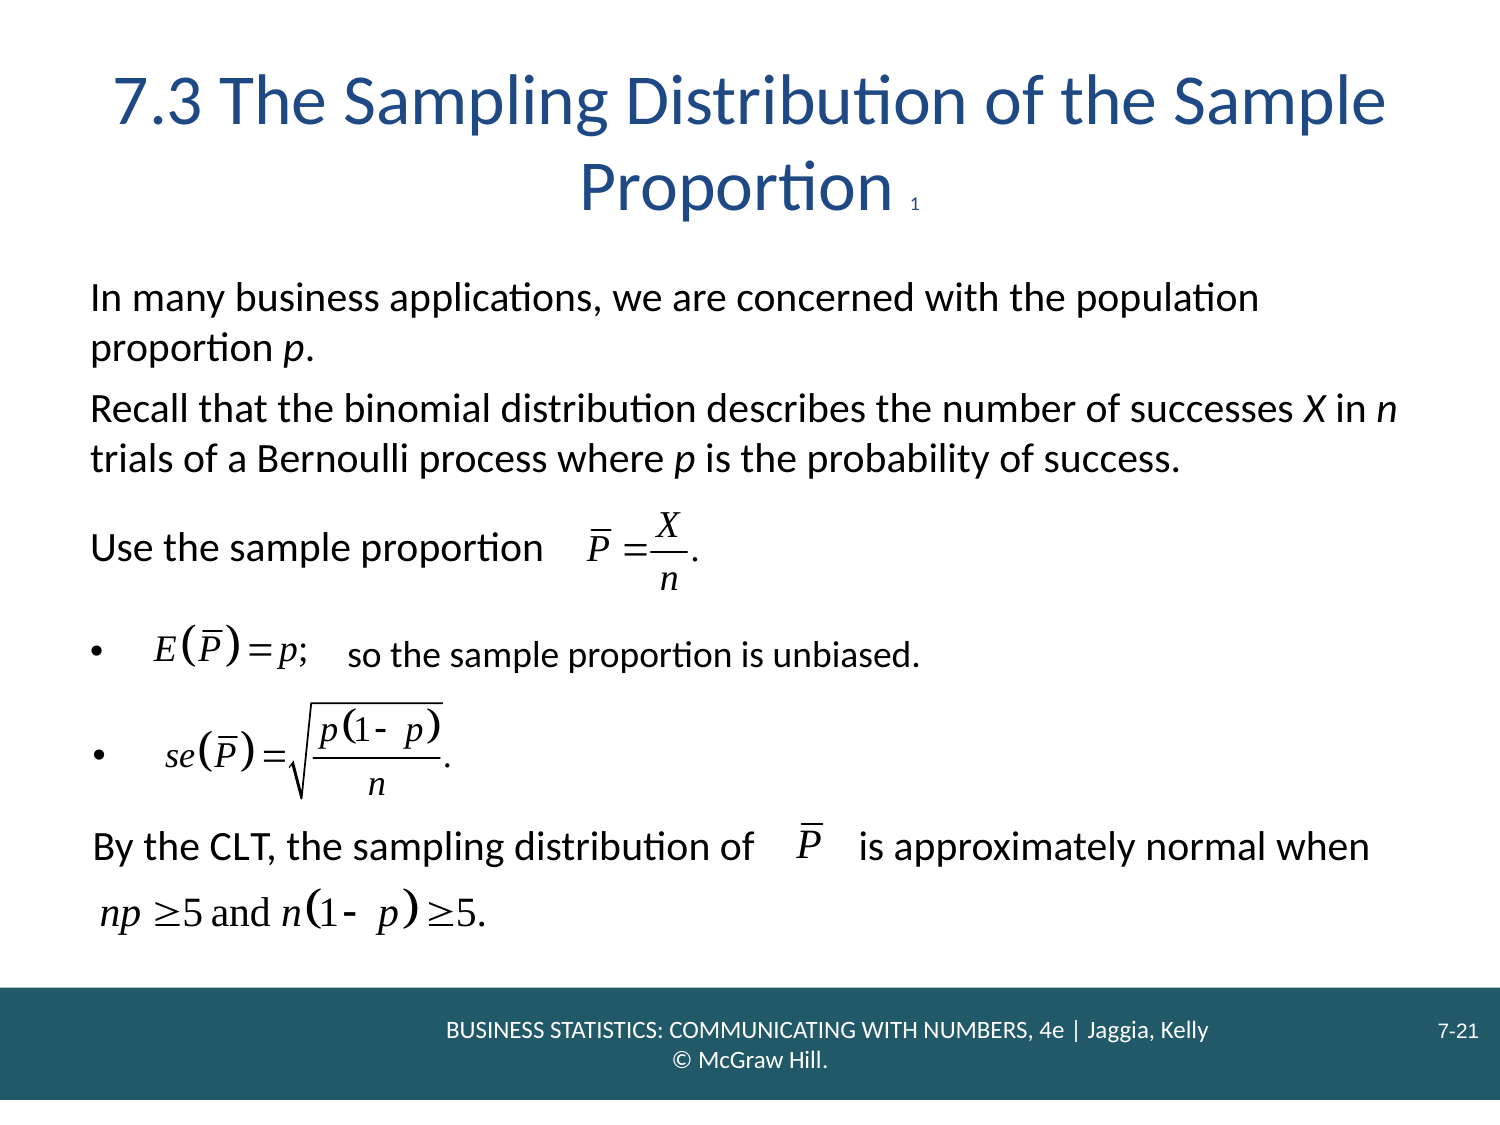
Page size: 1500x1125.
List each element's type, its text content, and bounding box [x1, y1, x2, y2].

list [75, 624, 141, 686]
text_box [95, 884, 488, 947]
list By the C L T, the sampling distribution of [77, 811, 777, 878]
list [77, 729, 155, 787]
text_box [148, 622, 312, 684]
title 7.3 The Sampling Distribution of the Sample Proportion 1 [75, 45, 1425, 233]
list so the sample proportion is unbiased. [332, 622, 1120, 686]
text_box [582, 504, 703, 596]
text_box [791, 816, 828, 863]
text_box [160, 696, 454, 804]
list Use the sample proportion [75, 512, 566, 586]
list is approximately normal when [843, 811, 1432, 878]
list In many business applications, we are concerned with the population proportion p. Recall that the binomial distribution describes the number of successes X in n trials of a Bernoulli process where p is the probability of success. [75, 262, 1425, 490]
